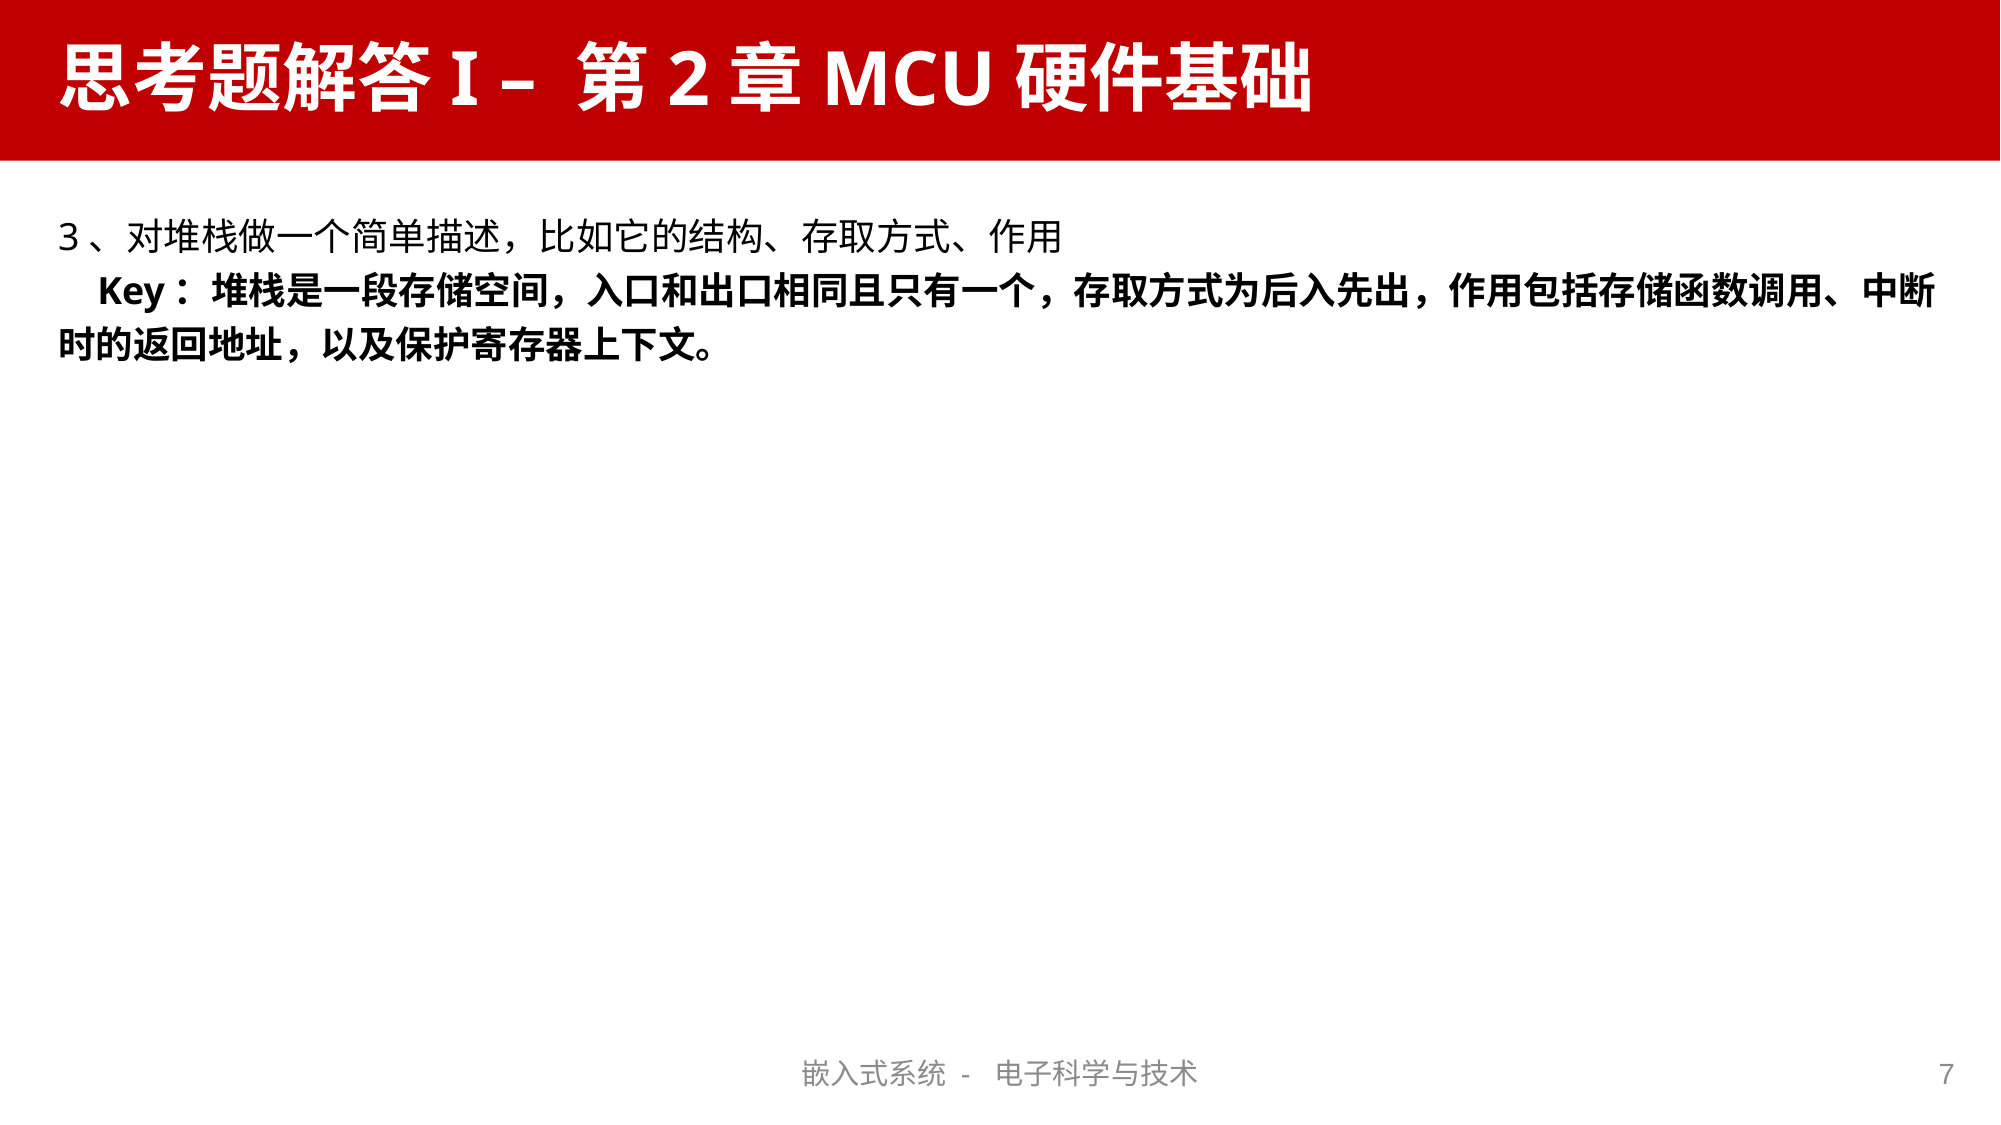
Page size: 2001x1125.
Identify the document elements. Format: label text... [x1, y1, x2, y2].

title 思考题解答I – 第2章MCU硬件基础 [42, 19, 1768, 144]
list 3、对堆栈做一个简单描述，比如它的结构、存取方式、作用 Key：堆栈是一段存储空间，入口和出口相同且只有一个，存取方式为后入先出，作用包括存储函数调用、中断时的返回地址，以及保护寄存器上下文。 [43, 196, 1970, 1024]
slide_number 7 [1519, 1042, 1970, 1103]
footer 嵌入式系统 - 电子科学与技术 [662, 1042, 1338, 1103]
